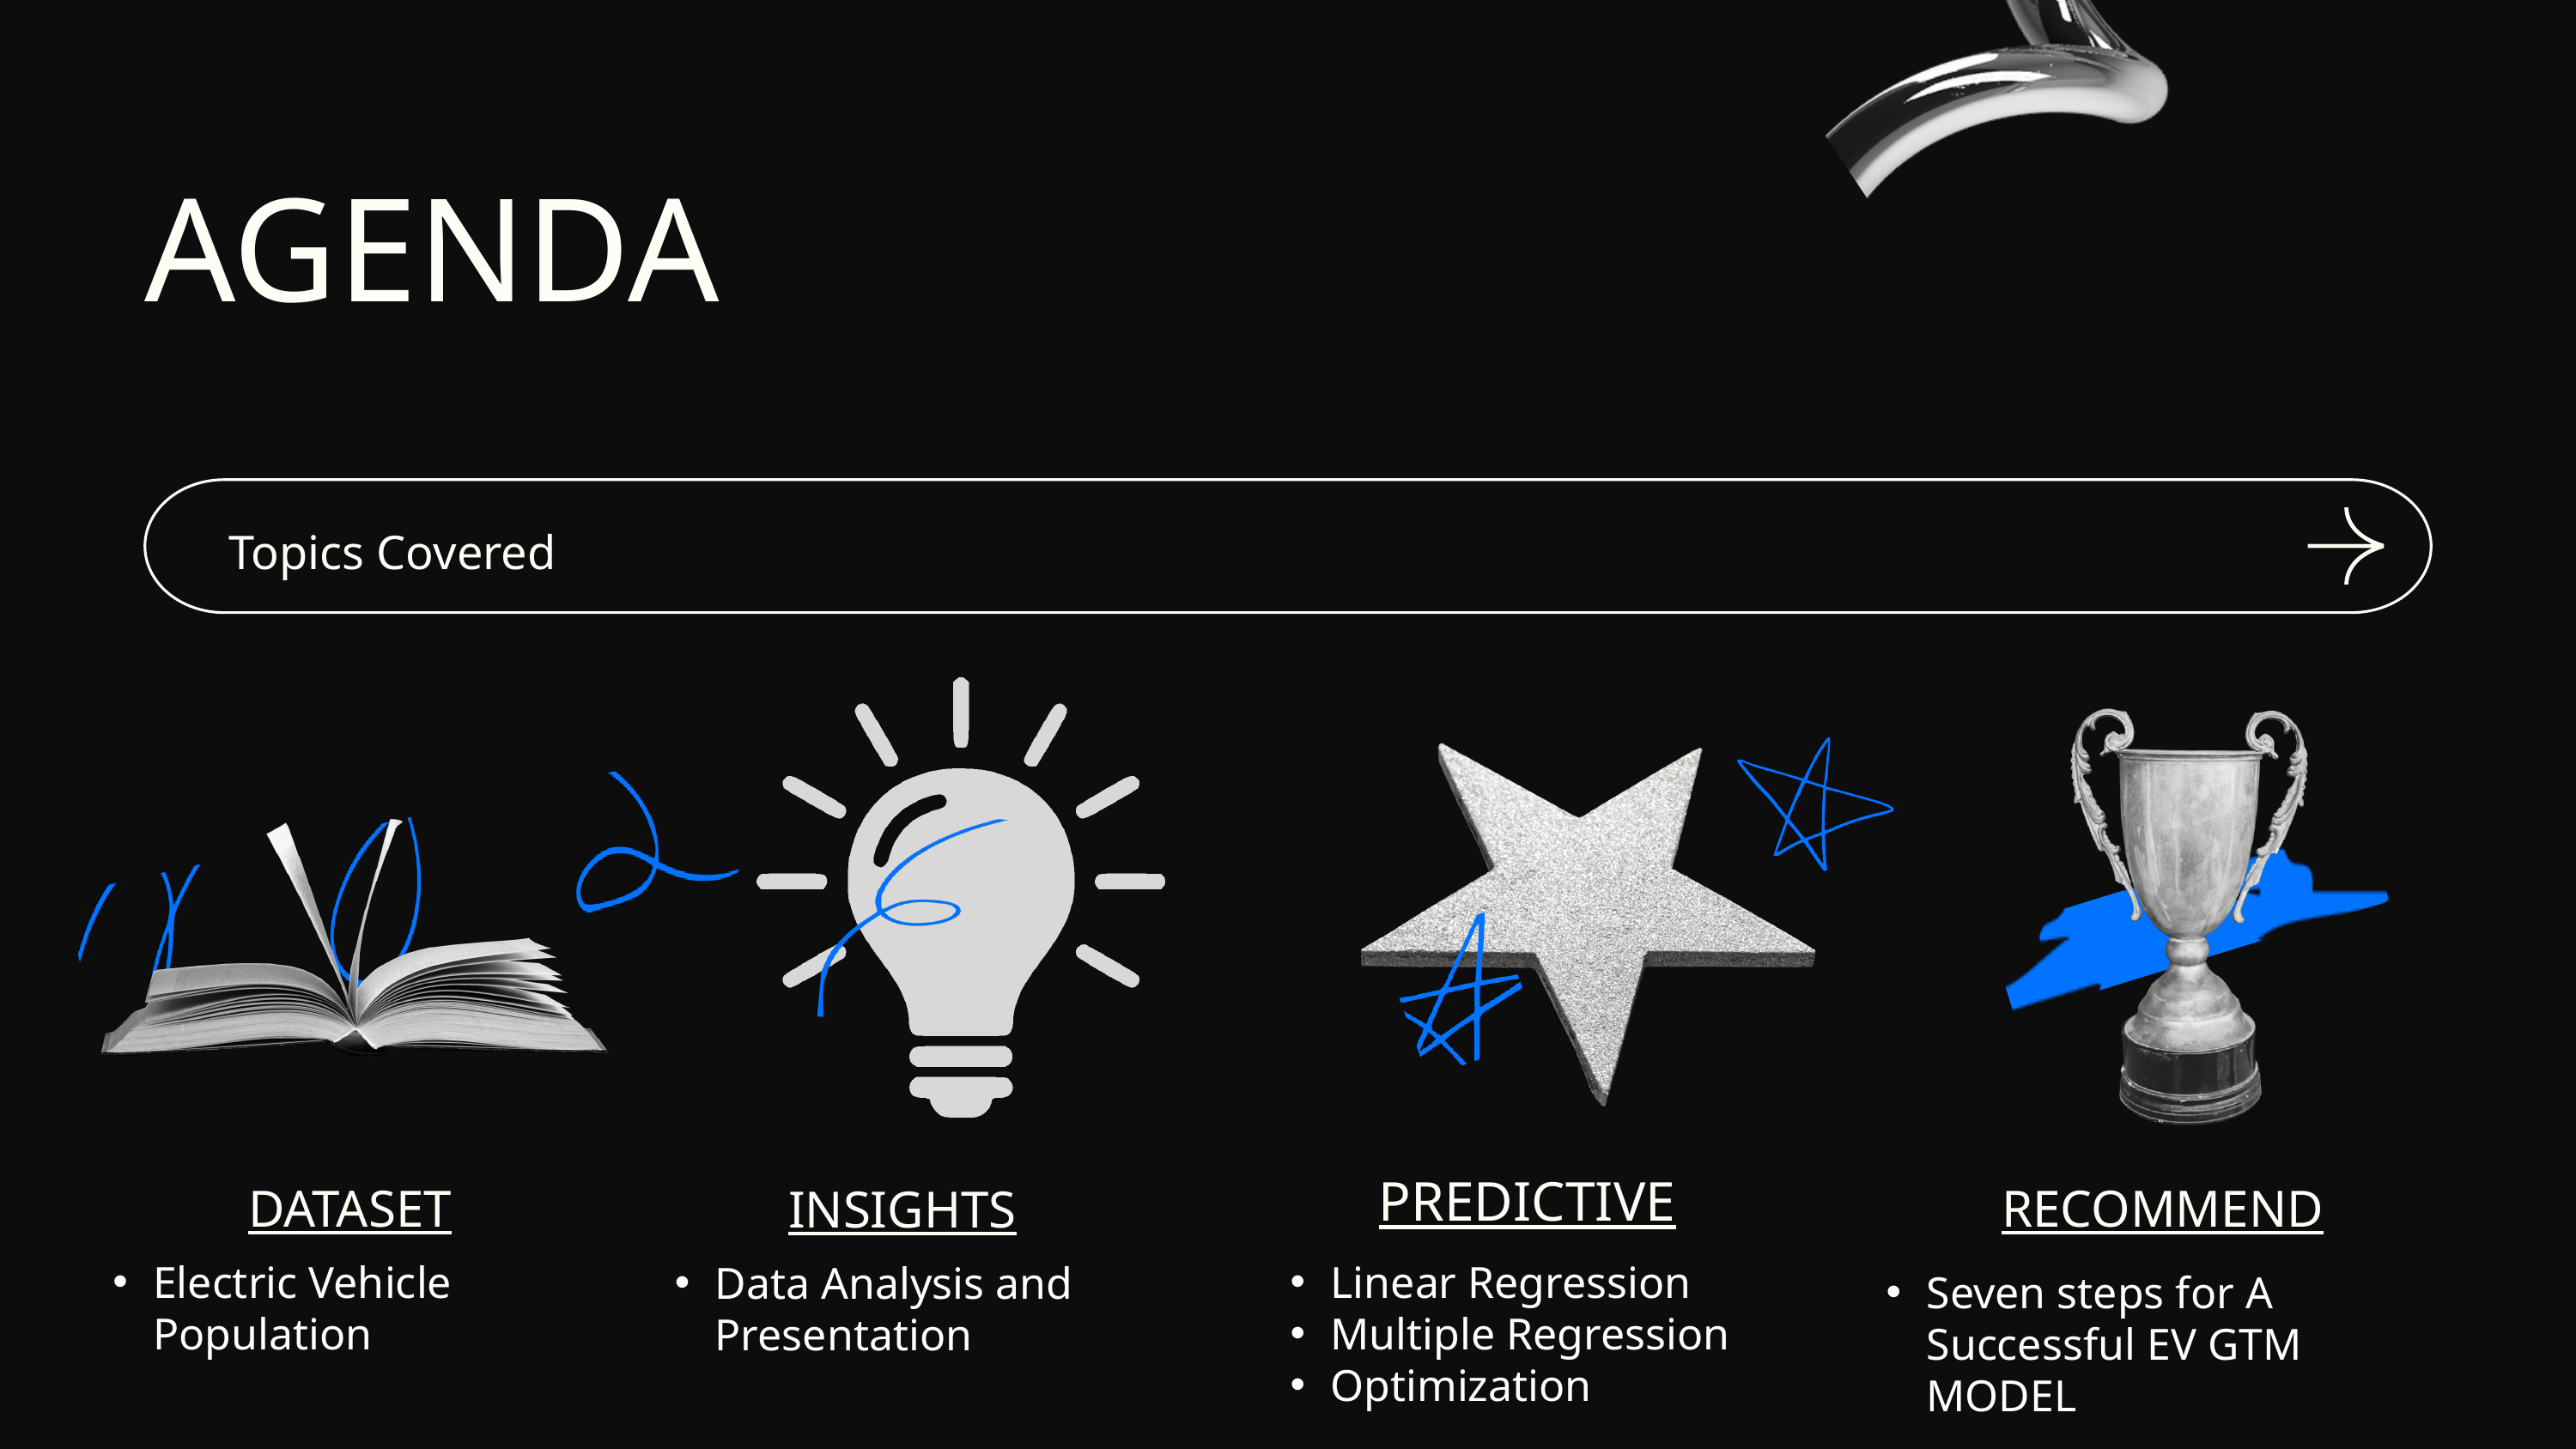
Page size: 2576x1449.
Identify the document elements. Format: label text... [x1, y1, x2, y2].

text_box AGENDA [144, 158, 1422, 330]
text_box [2308, 816, 2390, 927]
text_box Electric Vehicle Population [100, 1249, 580, 1366]
text_box DATASET [100, 1172, 600, 1237]
text_box [1988, 906, 2070, 1016]
text_box Seven steps for A Successful EV GTM MODEL [1873, 1259, 2415, 1427]
picture [756, 676, 1165, 1118]
text_box Data Analysis and Presentation [662, 1250, 1187, 1366]
text_box [100, 819, 609, 1058]
text_box [2070, 708, 2308, 1125]
text_box [1361, 743, 1816, 1106]
text_box PREDICTIVE [1235, 1167, 1820, 1233]
text_box [402, 749, 746, 931]
text_box Linear Regression Multiple Regression Optimization [1277, 1249, 1820, 1417]
text_box [1736, 0, 2576, 451]
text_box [144, 453, 2432, 639]
text_box [64, 887, 100, 1046]
text_box INSIGHTS [652, 1173, 1153, 1238]
text_box RECOMMEND [1870, 1172, 2455, 1237]
text_box [1382, 908, 1540, 1078]
text_box [1736, 737, 1894, 871]
